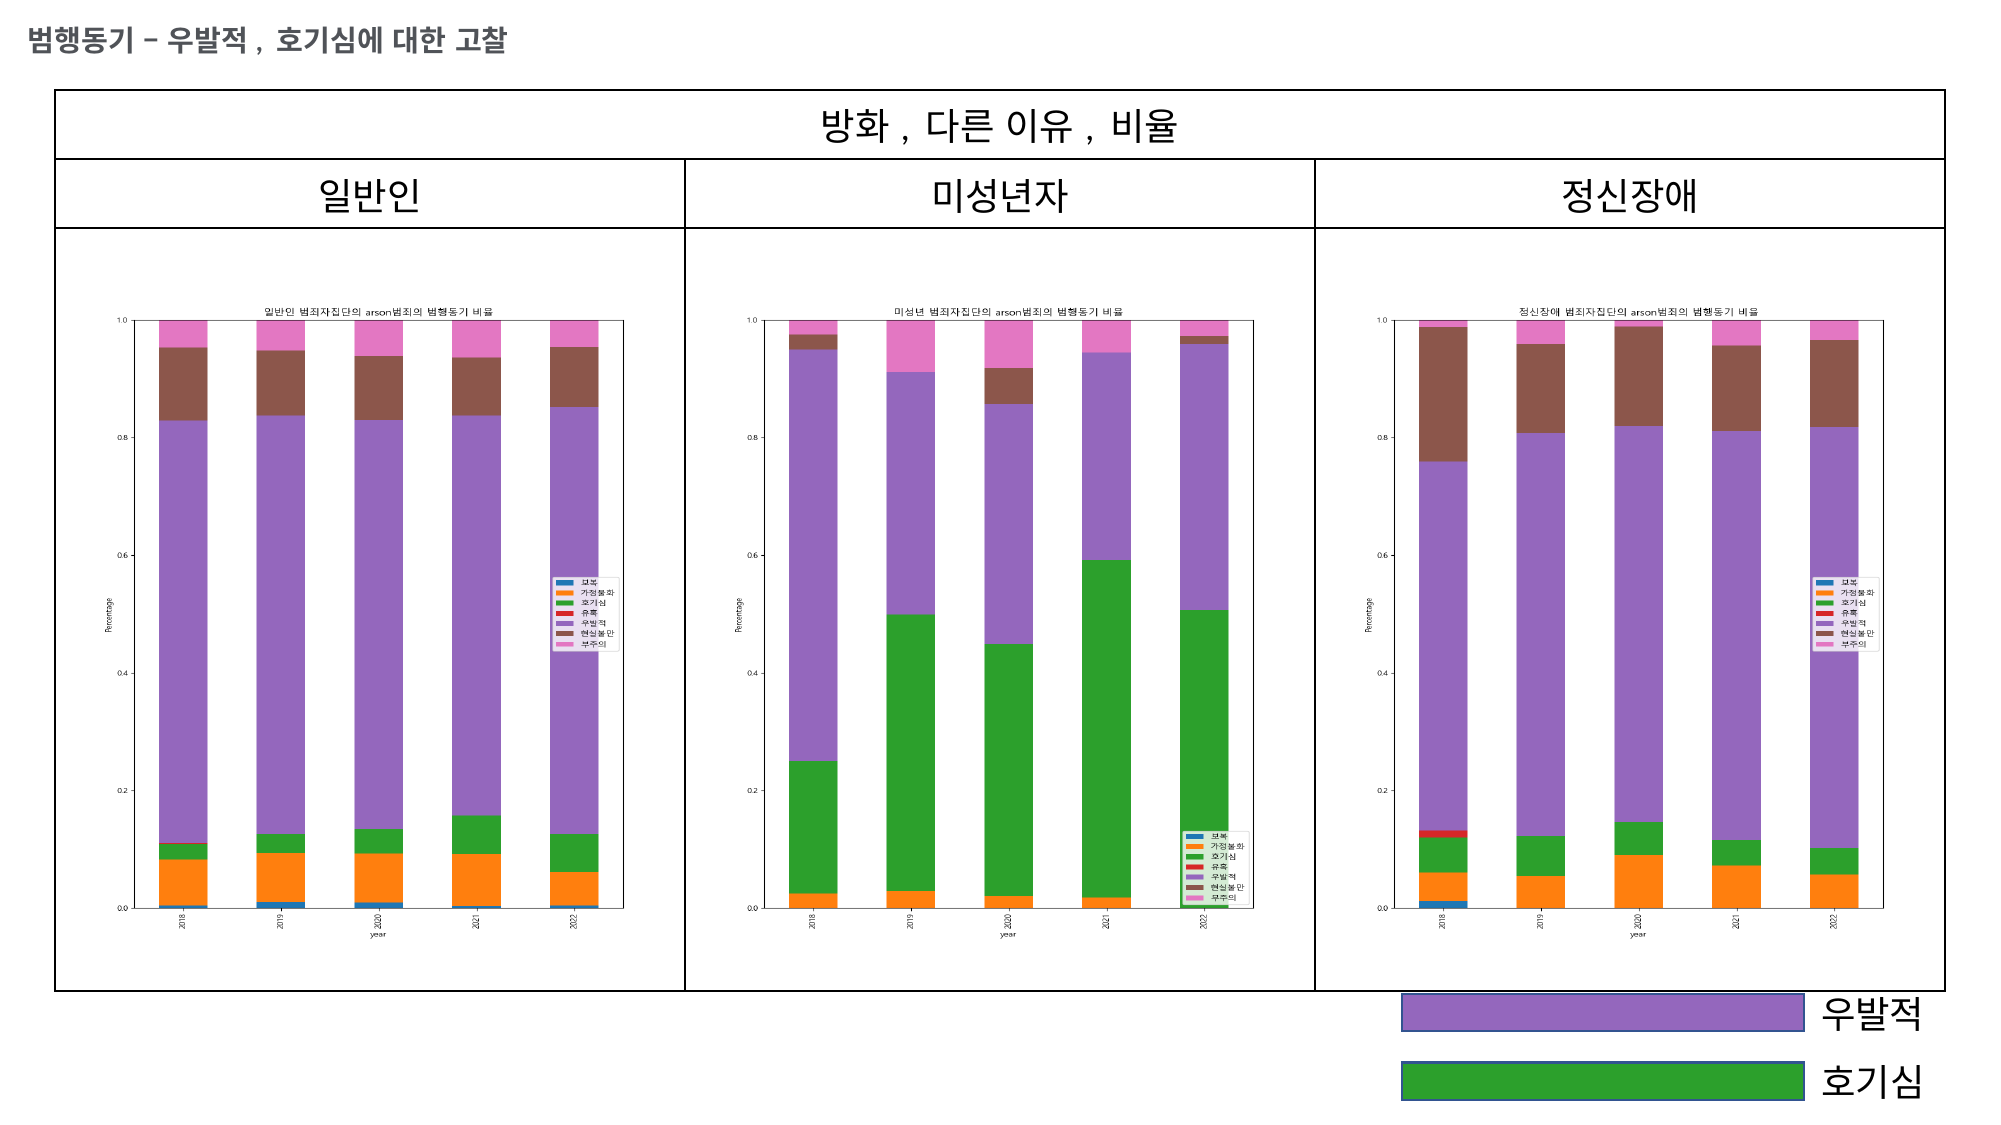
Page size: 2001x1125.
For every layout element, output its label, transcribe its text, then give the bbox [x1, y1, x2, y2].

table_cell [56, 229, 684, 990]
table_cell [1316, 229, 1944, 990]
table_cell 정신장애 [1316, 160, 1944, 227]
text_box [1401, 1061, 1805, 1101]
table_header 방화, 다른 이유, 비율 [56, 91, 1944, 158]
text_box 호기심 [1806, 1052, 2000, 1112]
text_box 범행동기 – 우발적, 호기심에 대한 고찰 [12, 14, 1346, 65]
table_cell 미성년자 [686, 160, 1314, 227]
table_cell [686, 229, 1314, 990]
text_box 우발적 [1806, 983, 2000, 1043]
text_box [1401, 993, 1805, 1032]
table_cell 일반인 [56, 160, 684, 227]
